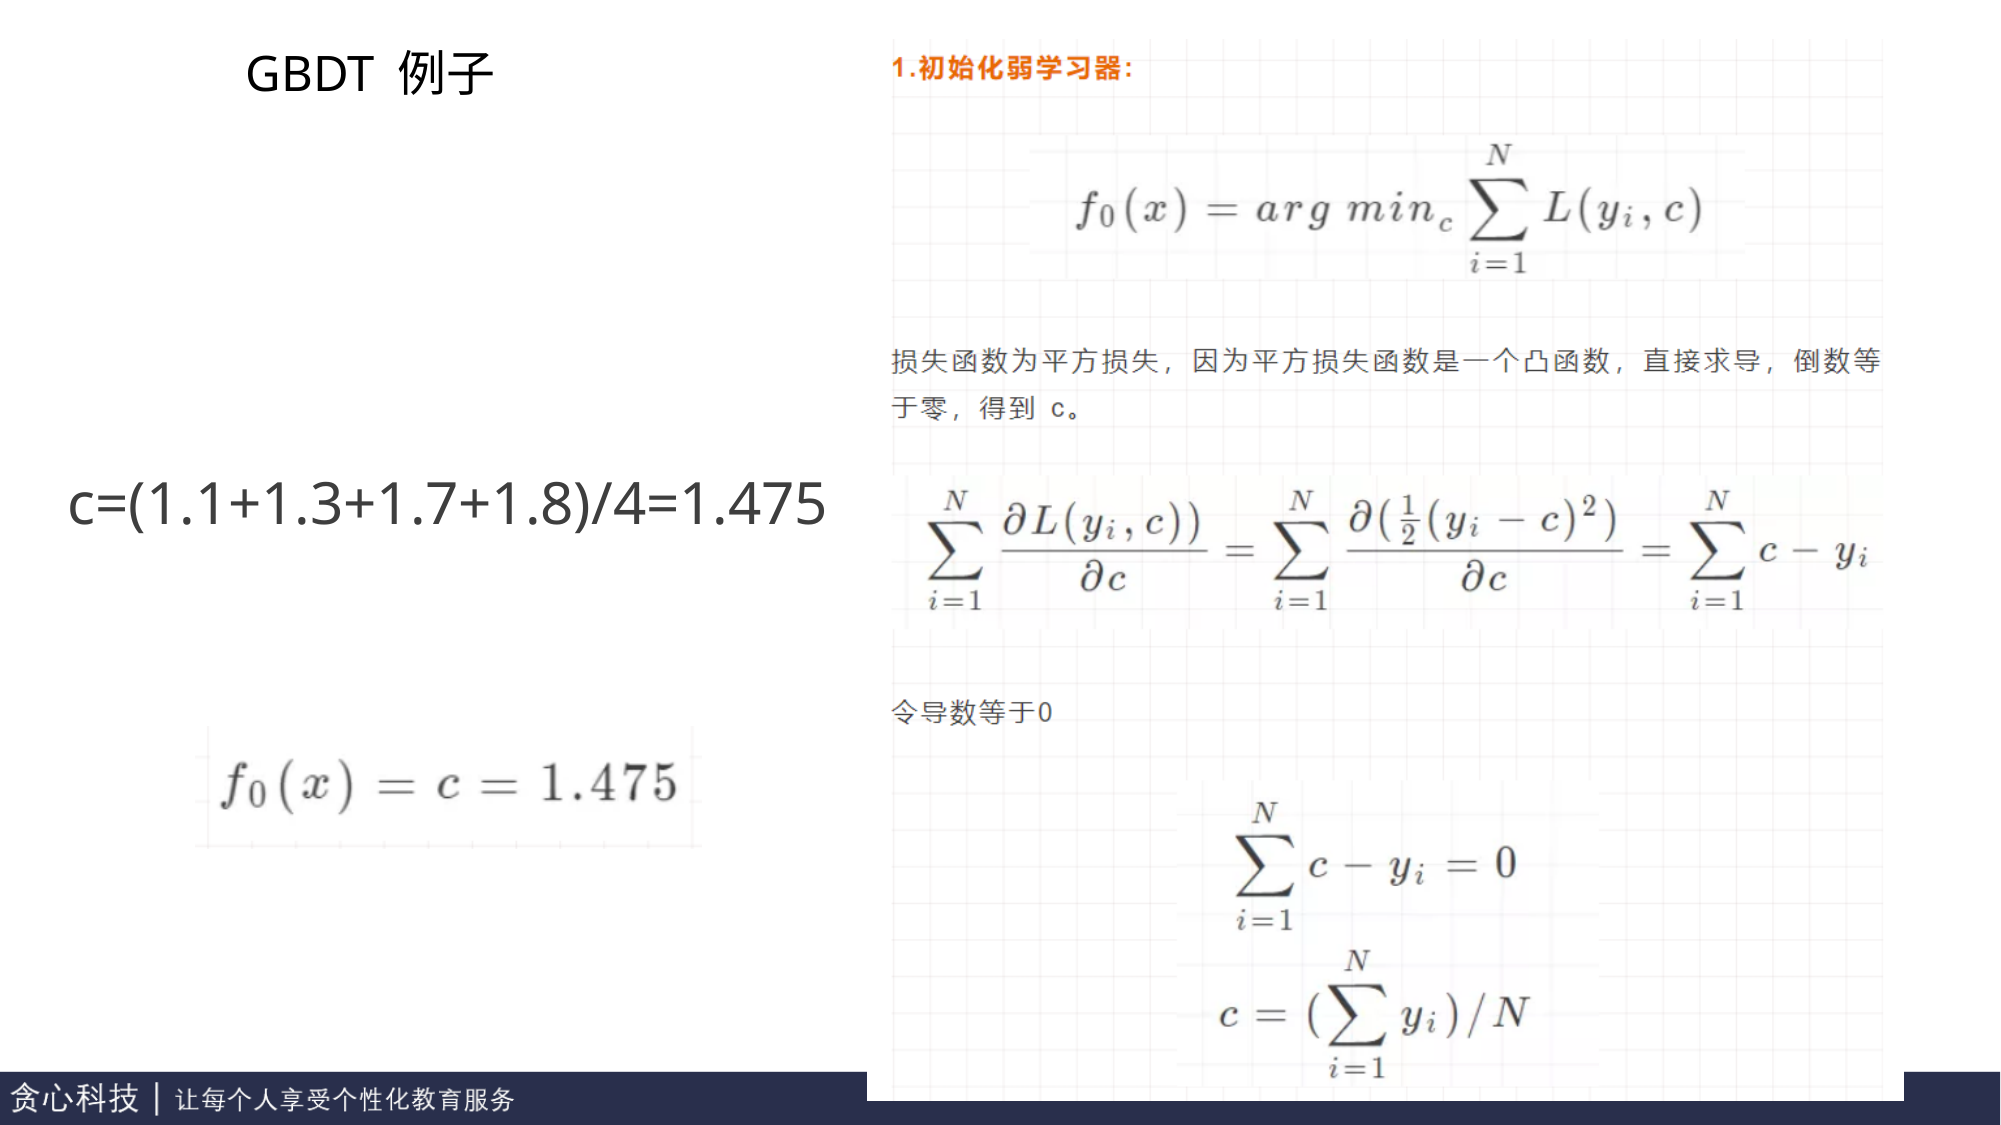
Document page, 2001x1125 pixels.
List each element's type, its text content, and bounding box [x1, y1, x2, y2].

text_box c=(1.1+1.3+1.7+1.8)/4=1.475 [52, 458, 844, 544]
picture [0, 0, 2001, 1125]
title GBDT 例子 [230, 41, 867, 110]
